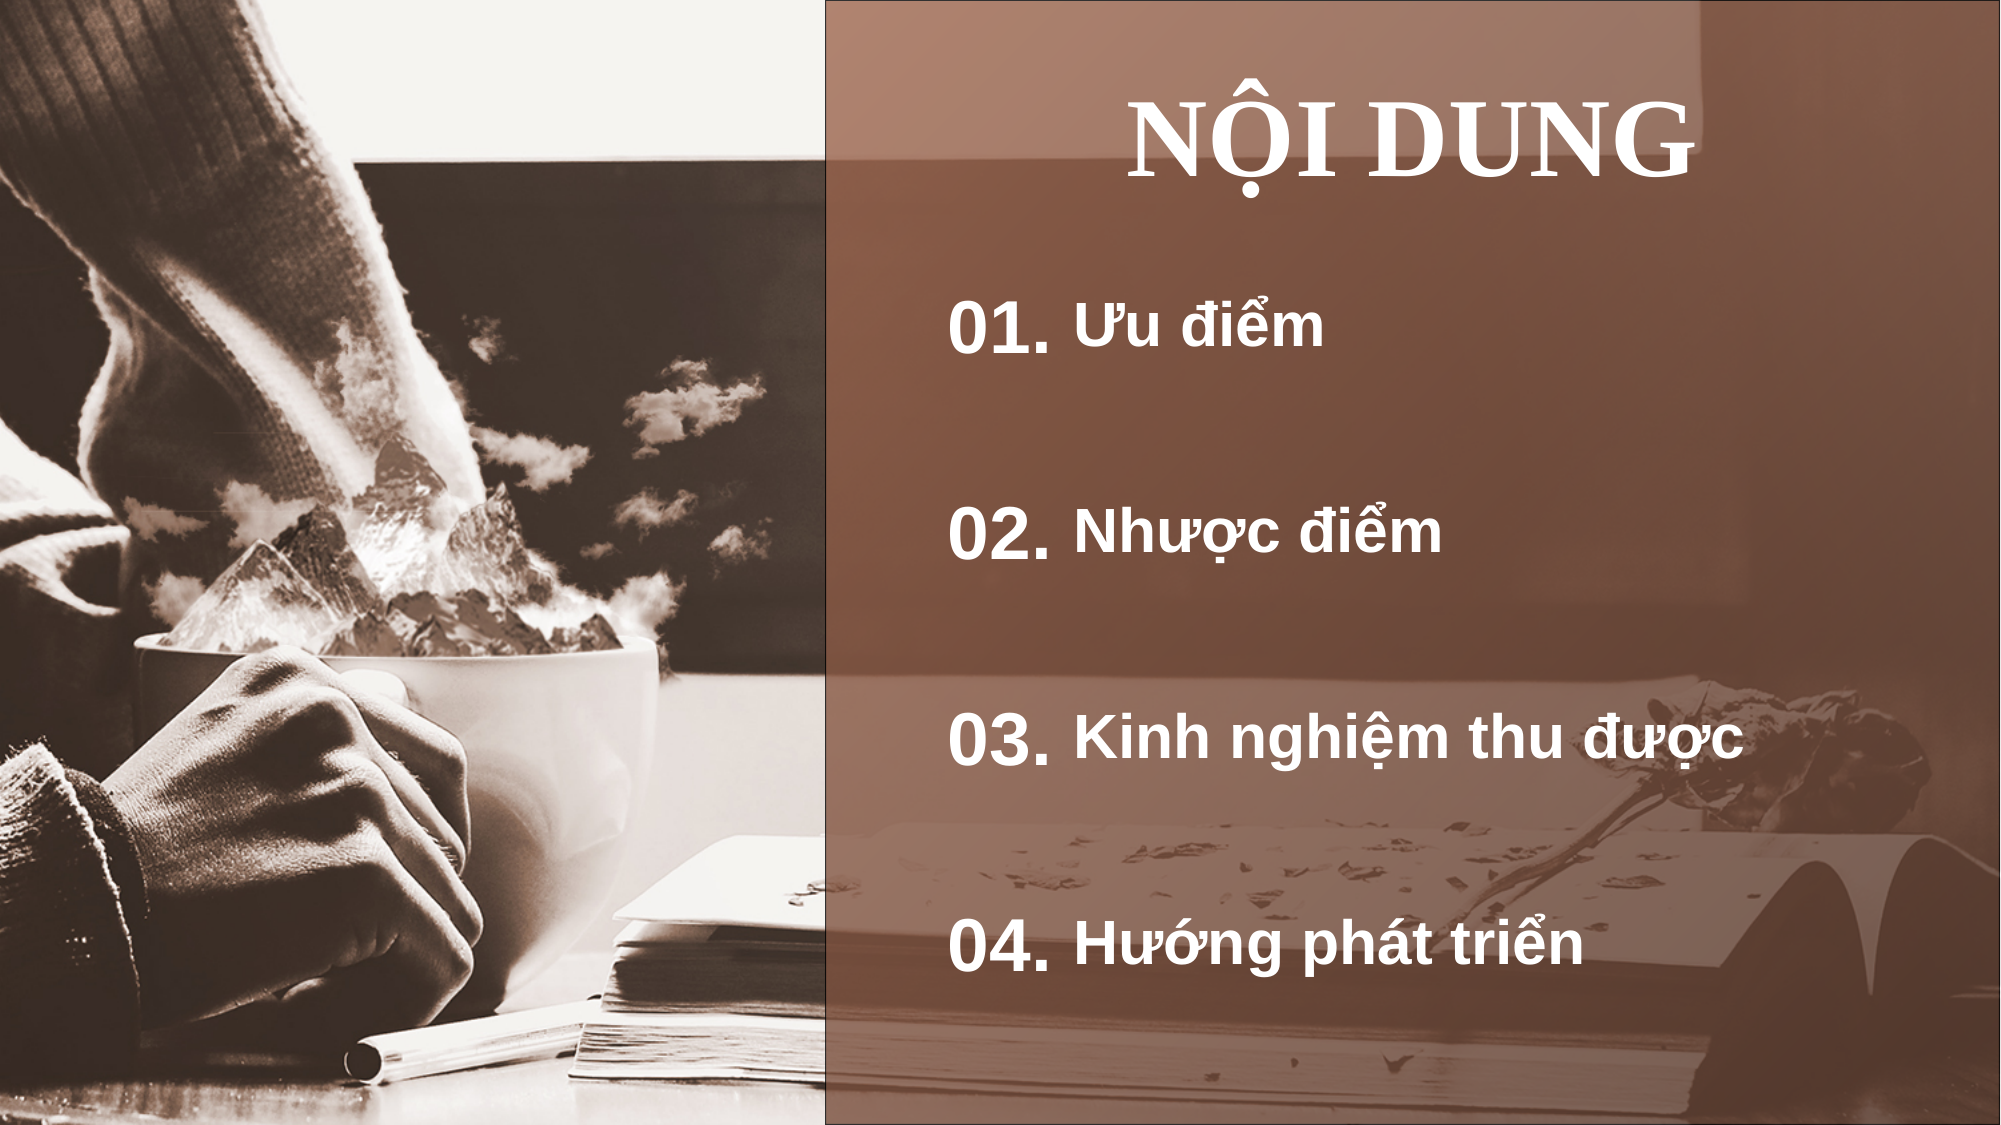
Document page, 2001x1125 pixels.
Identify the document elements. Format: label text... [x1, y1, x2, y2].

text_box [904, 889, 1953, 996]
text_box NỘI DUNG [904, 56, 1921, 207]
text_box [904, 477, 1953, 584]
picture [0, 0, 824, 1125]
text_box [904, 683, 1953, 790]
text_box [904, 271, 1953, 378]
text_box [824, 0, 2000, 1125]
